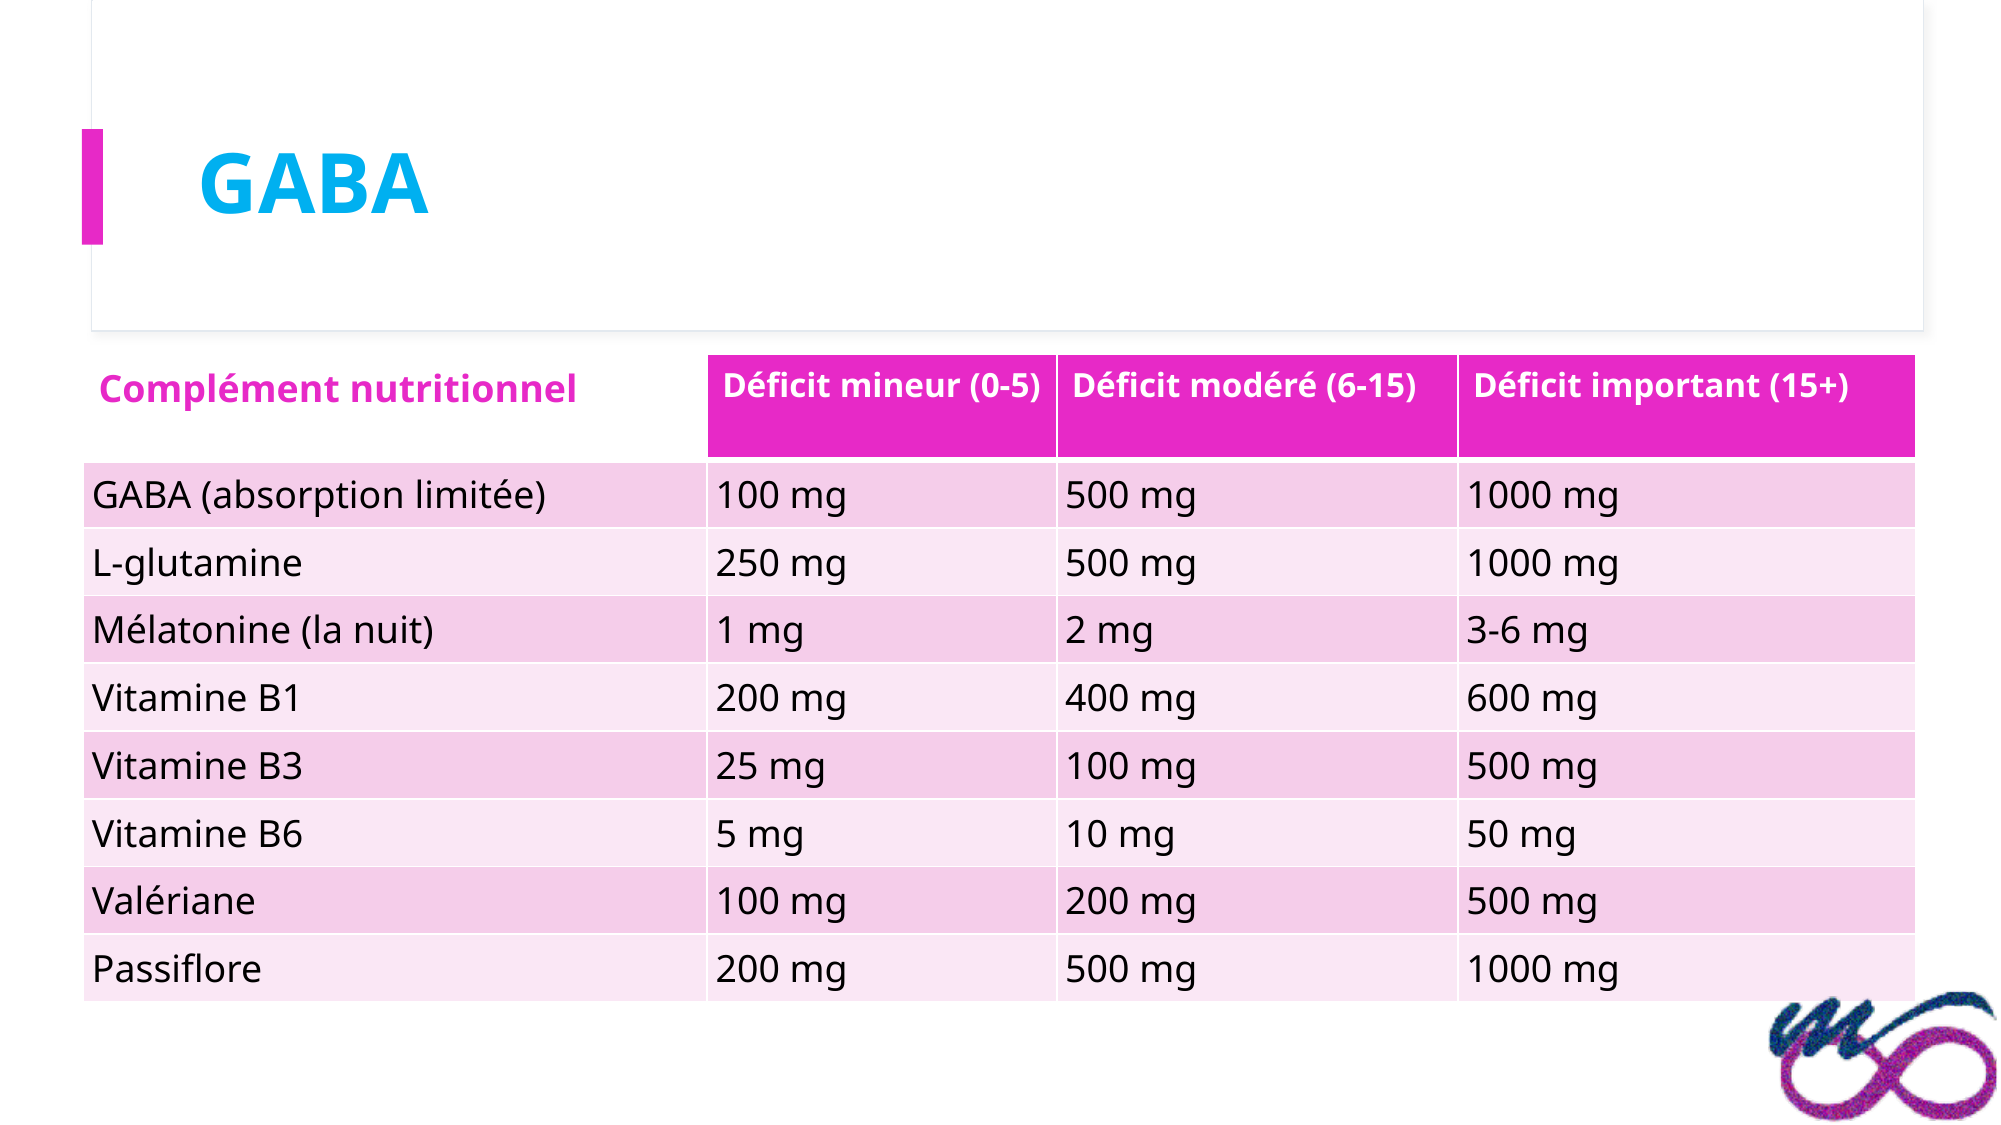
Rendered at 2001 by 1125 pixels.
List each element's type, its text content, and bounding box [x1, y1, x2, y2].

table_cell 1 mg [708, 596, 1056, 662]
table_cell 100 mg [708, 463, 1056, 527]
table_header Déficit modéré (6-15) [1058, 355, 1457, 457]
table_cell 500 mg [1058, 529, 1457, 595]
table_cell 500 mg [1058, 463, 1457, 527]
table_cell 1000 mg [1459, 529, 1915, 595]
table_cell 10 mg [1058, 800, 1457, 866]
table_cell 25 mg [708, 732, 1056, 798]
table_cell Mélatonine (la nuit) [84, 596, 706, 662]
table_cell 50 mg [1459, 800, 1915, 866]
table_cell 500 mg [1459, 867, 1915, 933]
table_header Déficit mineur (0-5) [708, 355, 1056, 457]
picture [1767, 989, 2000, 1124]
table_cell 500 mg [1459, 732, 1915, 798]
table_cell 200 mg [1058, 867, 1457, 933]
table_cell 200 mg [708, 935, 1056, 1001]
table_cell Passiflore [84, 935, 706, 1001]
title GABA [183, 90, 1851, 284]
table_cell Vitamine B3 [84, 732, 706, 798]
table_header Complément nutritionnel [84, 355, 706, 457]
table_cell 100 mg [1058, 732, 1457, 798]
table_cell 500 mg [1058, 935, 1457, 1001]
table_cell GABA (absorption limitée) [84, 463, 706, 527]
table_cell 3-6 mg [1459, 596, 1915, 662]
table_header Déficit important (15+) [1459, 355, 1915, 457]
table_cell 250 mg [708, 529, 1056, 595]
table_cell 1000 mg [1459, 463, 1915, 527]
table_cell Valériane [84, 867, 706, 933]
table_cell 1000 mg [1459, 935, 1915, 1001]
table_cell Vitamine B6 [84, 800, 706, 866]
table_cell 400 mg [1058, 664, 1457, 730]
table_cell 5 mg [708, 800, 1056, 866]
table_cell L-glutamine [84, 529, 706, 595]
table_cell 600 mg [1459, 664, 1915, 730]
table_cell 200 mg [708, 664, 1056, 730]
table_cell 100 mg [708, 867, 1056, 933]
table_cell 2 mg [1058, 596, 1457, 662]
table_cell Vitamine B1 [84, 664, 706, 730]
